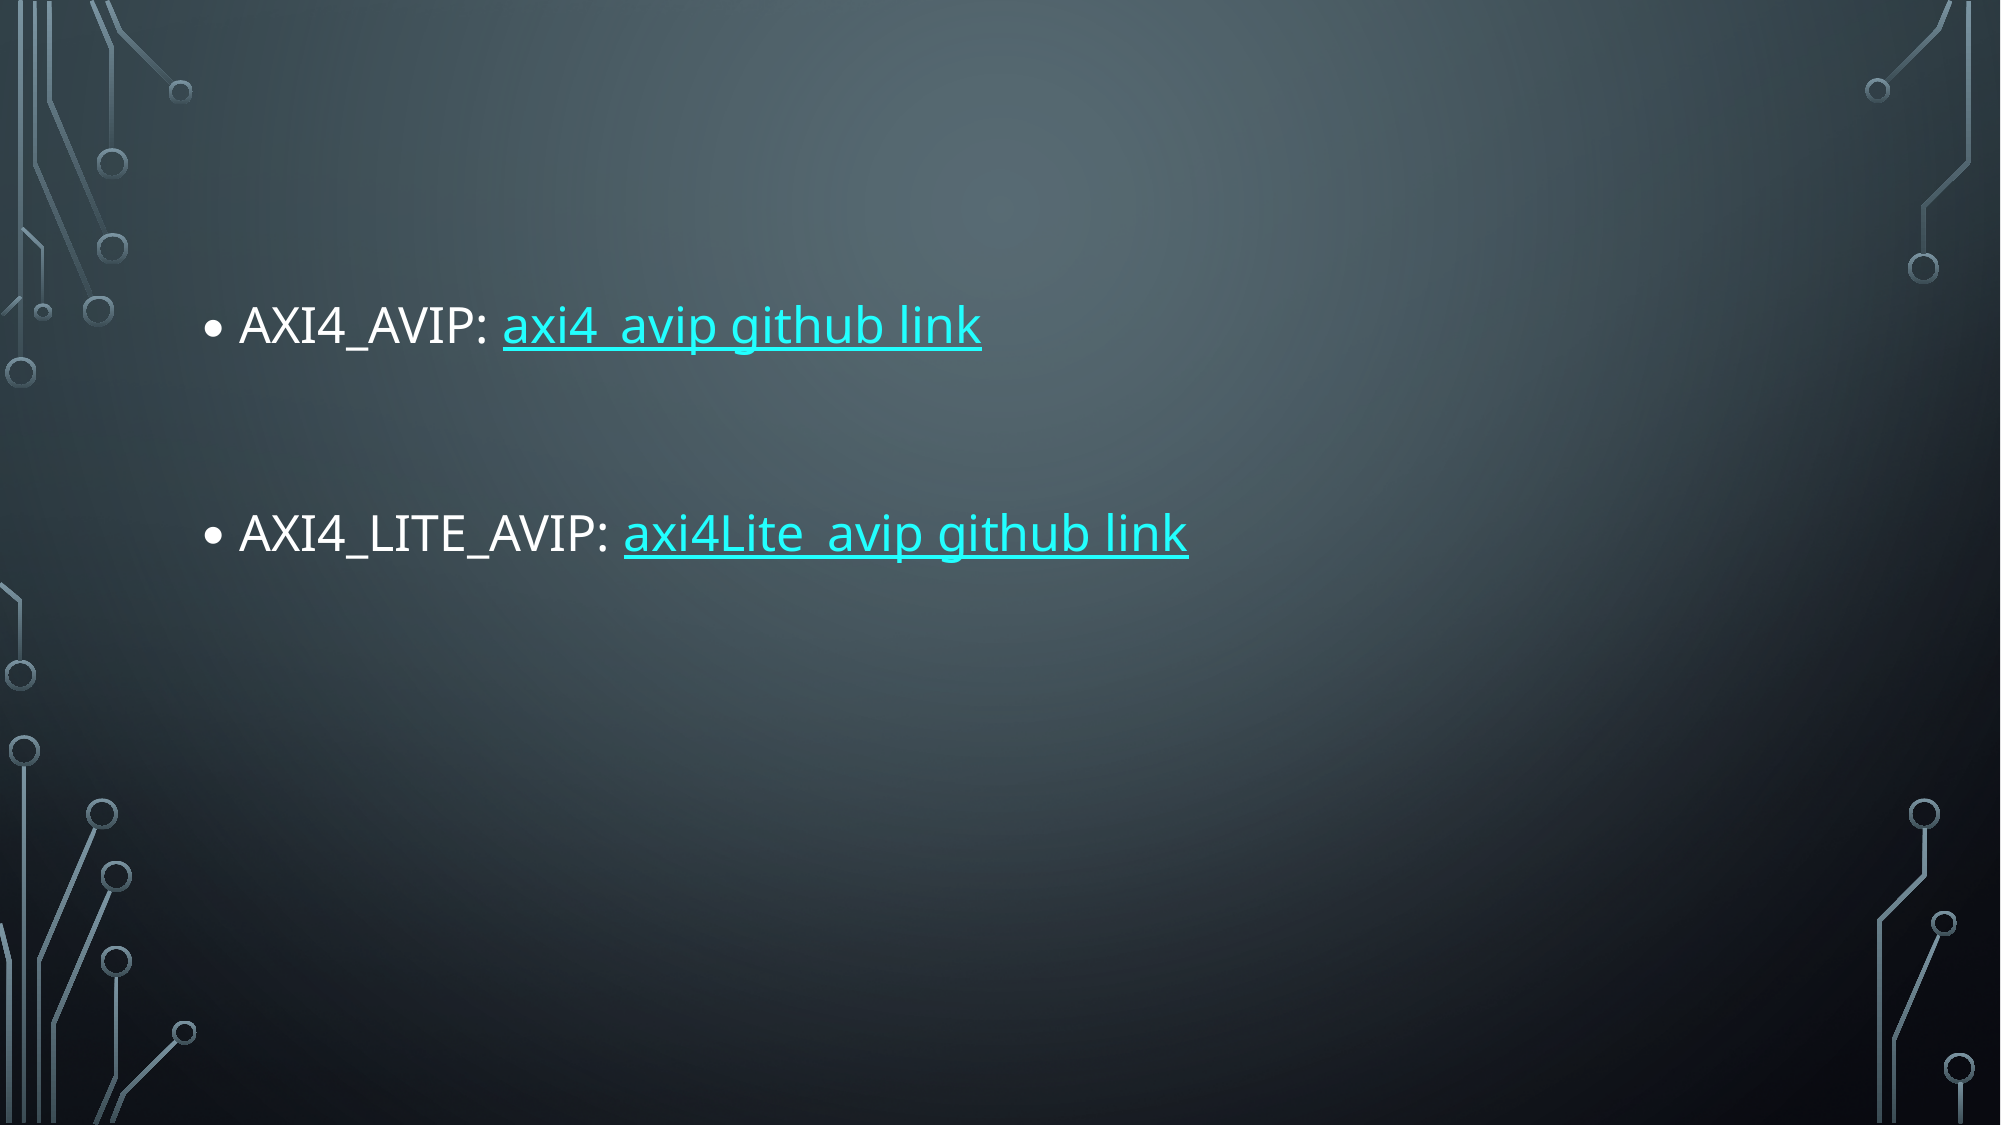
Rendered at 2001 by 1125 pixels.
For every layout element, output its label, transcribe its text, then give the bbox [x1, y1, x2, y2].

list AXI4_AVIP: axi4_avip github link AXI4_LITE_AVIP: axi4Lite_avip github link [187, 272, 1813, 854]
